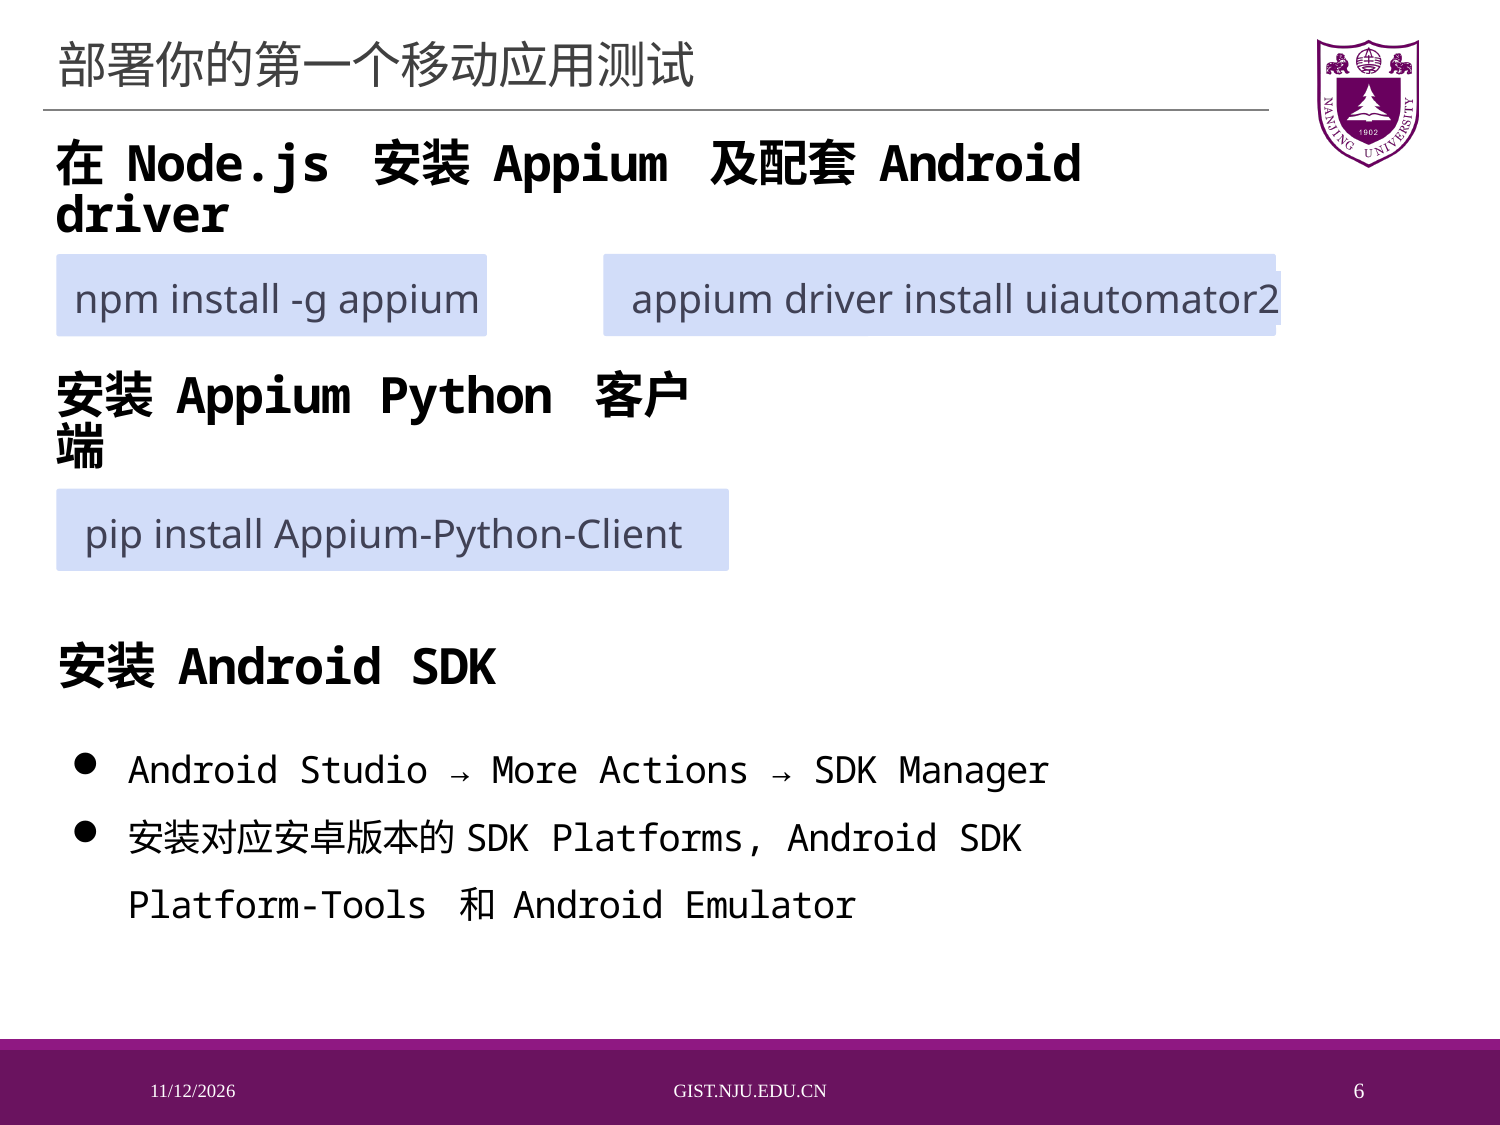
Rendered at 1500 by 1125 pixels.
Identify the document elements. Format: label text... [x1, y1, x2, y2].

text_box 在 Node.js 安装 Appium 及配套 Android driver [40, 150, 1194, 233]
text_box [61, 825, 1368, 909]
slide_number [135, 1059, 440, 1120]
text_box 安装 Appium Python 客户端 [40, 382, 734, 466]
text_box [55, 488, 750, 572]
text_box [602, 253, 1297, 337]
title 部署你的第一个移动应用测试 [42, 18, 1281, 101]
text_box Android Studio → More Actions → SDK Manager 安装对应安卓版本的SDK Platforms, Android SDK Platform-Tools 和 Android Emulator [56, 817, 1229, 900]
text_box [55, 253, 501, 337]
slide_number 6 [1218, 1059, 1380, 1120]
text_box 安装 Android SDK [42, 628, 736, 711]
footer Gist.nju.edu.cn [453, 1059, 1047, 1120]
